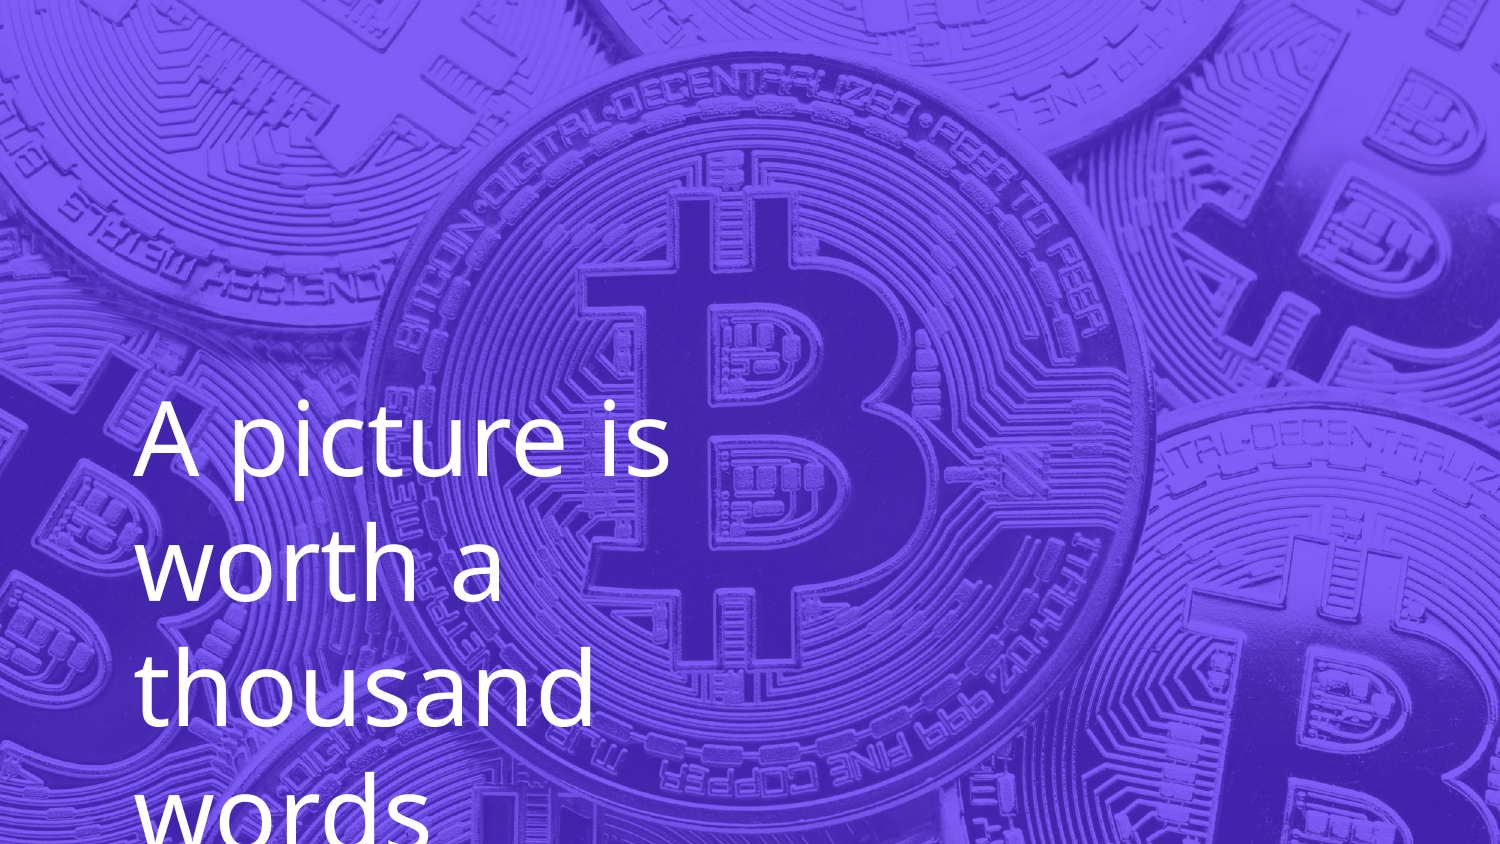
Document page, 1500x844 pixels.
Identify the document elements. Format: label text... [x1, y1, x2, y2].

picture [0, 0, 1500, 844]
list A picture is worth a thousand words [118, 488, 859, 756]
